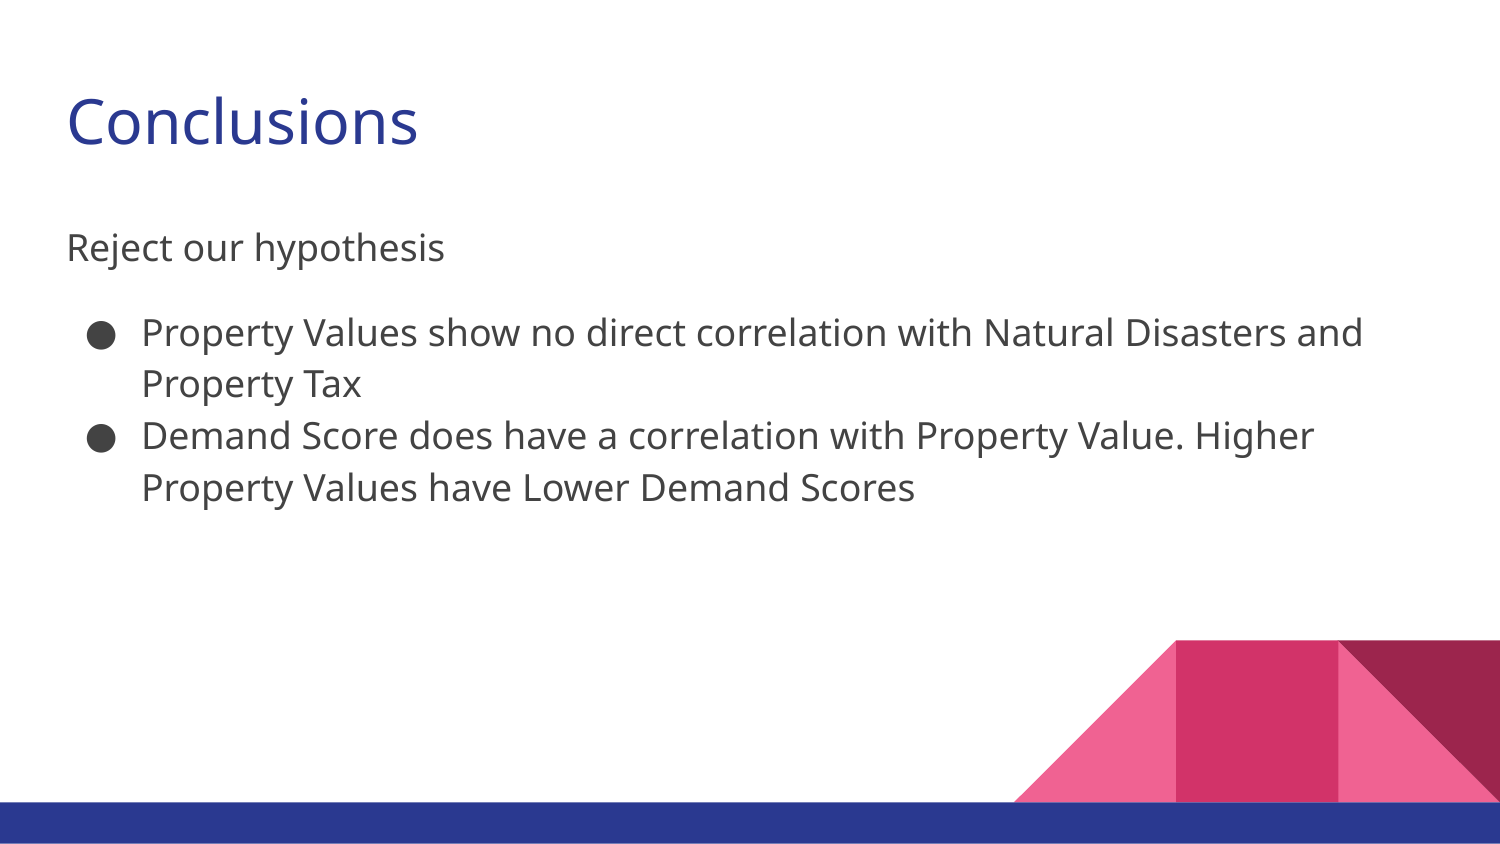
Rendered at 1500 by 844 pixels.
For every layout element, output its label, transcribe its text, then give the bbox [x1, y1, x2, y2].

title Conclusions [51, 67, 1449, 167]
list Reject our hypothesis Property Values show no direct correlation with Natural Disasters and Property Tax Demand Score does have a correlation with Property Value. Higher Property Values have Lower Demand Scores [51, 201, 1449, 544]
